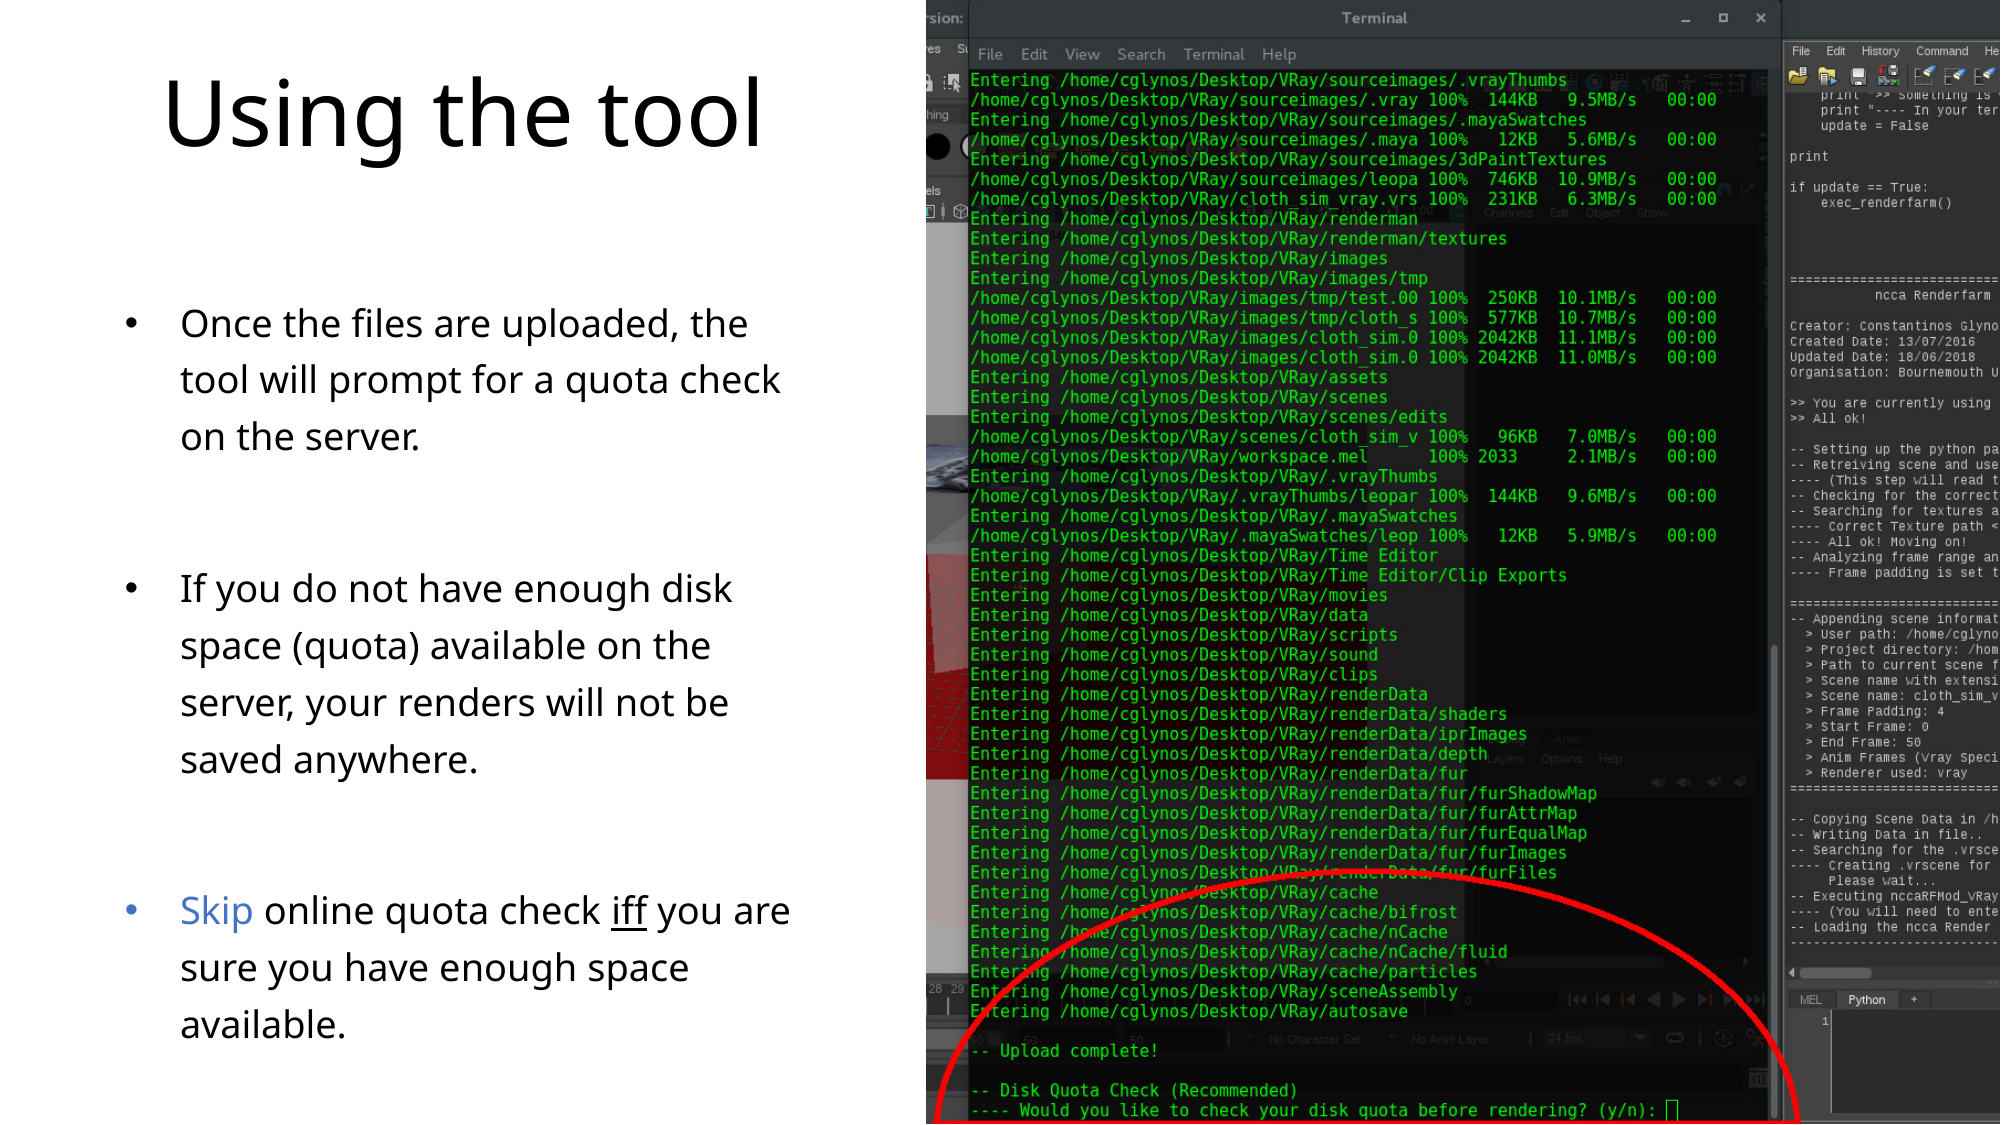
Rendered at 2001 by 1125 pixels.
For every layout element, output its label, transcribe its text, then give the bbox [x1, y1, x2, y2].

list Once the files are uploaded, the tool will prompt for a quota check on the server. If you do not have enough disk space (quota) available on the server, your renders will not be saved anywhere. Skip online quota check iff you are sure you have enough space available. [109, 280, 819, 1060]
picture [926, 0, 2000, 1125]
text_box Using the tool [0, 0, 926, 234]
